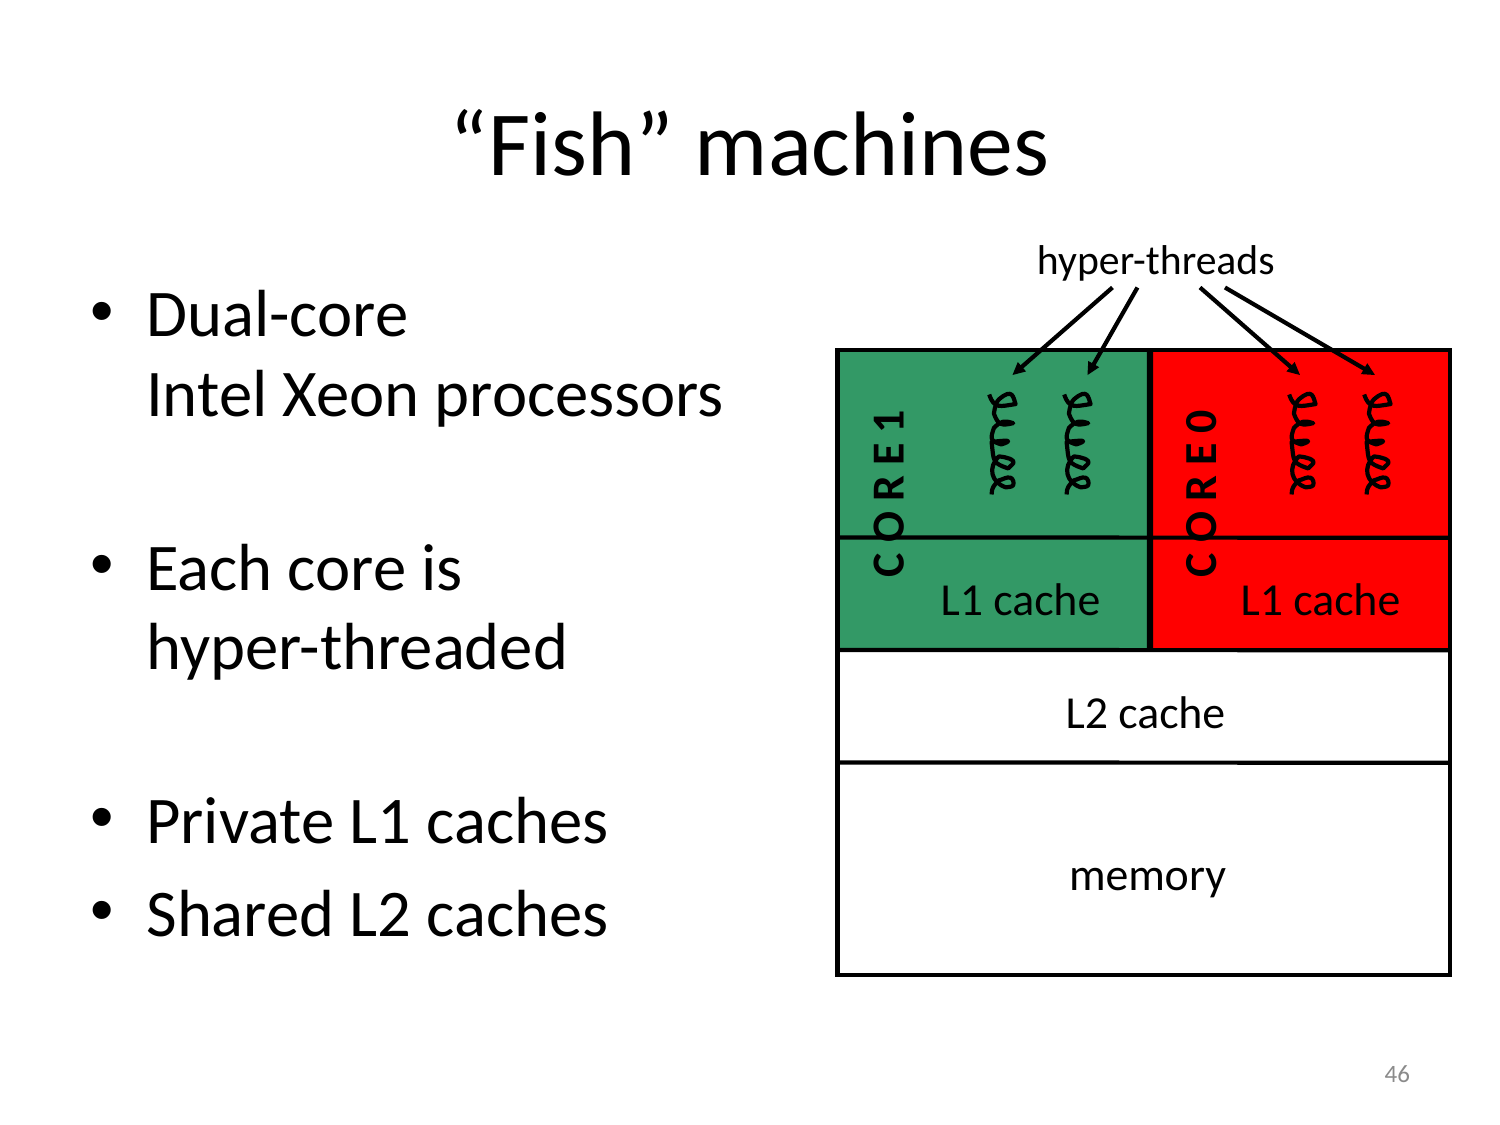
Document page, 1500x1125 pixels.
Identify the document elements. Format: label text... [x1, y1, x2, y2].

text_box [837, 350, 1150, 537]
text_box [837, 763, 1450, 975]
text_box [1289, 393, 1316, 495]
title “Fish” machines [75, 45, 1425, 233]
text_box C O R E 1 [850, 394, 920, 593]
text_box [1364, 393, 1391, 495]
text_box hyper-threads [1022, 224, 1290, 290]
text_box [1224, 287, 1375, 376]
slide_number 46 [1074, 1042, 1425, 1103]
text_box [1151, 350, 1450, 537]
text_box C O R E 0 [1162, 394, 1233, 593]
text_box L1 cache [1225, 562, 1416, 633]
text_box [1012, 287, 1113, 376]
text_box [837, 538, 1450, 762]
list Dual-core Intel Xeon processors Each core is hyper-threaded Private L1 caches Shared L2 caches [75, 262, 1425, 1005]
text_box [989, 393, 1016, 495]
text_box [1199, 287, 1300, 376]
text_box L1 cache [925, 562, 1116, 633]
text_box memory [1054, 837, 1242, 908]
text_box [1064, 393, 1091, 495]
text_box L2 cache [1050, 675, 1241, 745]
text_box [1087, 287, 1138, 376]
